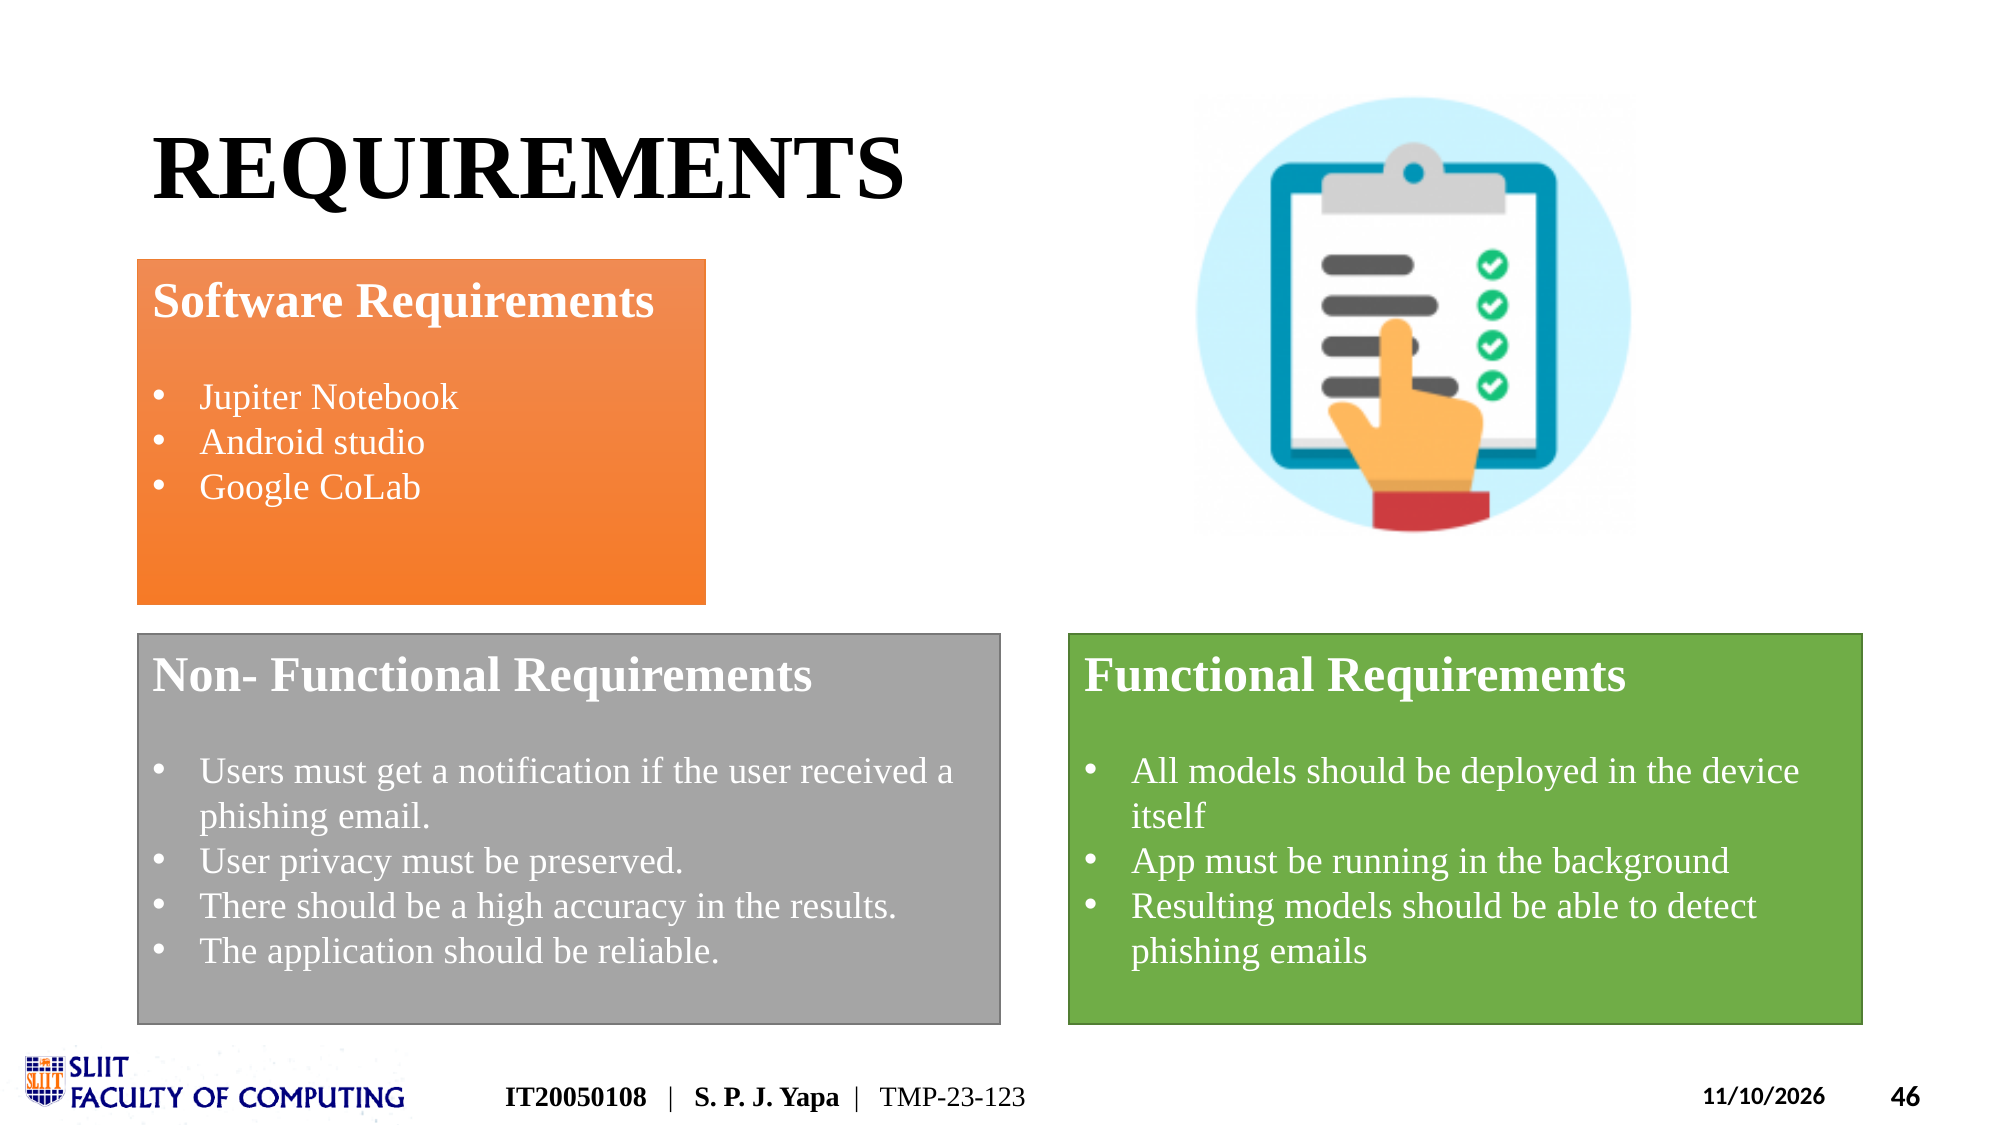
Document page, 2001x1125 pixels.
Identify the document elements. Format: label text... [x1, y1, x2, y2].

text_box Non- Functional Requirements Users must get a notification if the user received a phishing email. User privacy must be preserved. There should be a high accuracy in the results. The application should be reliable. [137, 633, 1000, 1024]
picture [0, 1045, 413, 1125]
title REQUIREMENTS [137, 59, 1863, 278]
picture [1194, 94, 1636, 536]
text_box Functional Requirements All models should be deployed in the device itself App must be running in the background Resulting models should be able to detect phishing emails [1069, 633, 1863, 1024]
text_box Software Requirements Jupiter Notebook Android studio Google CoLab [137, 259, 706, 605]
text_box IT20050108 | S. P. J. Yapa | TMP-23-123 [489, 1064, 1610, 1125]
